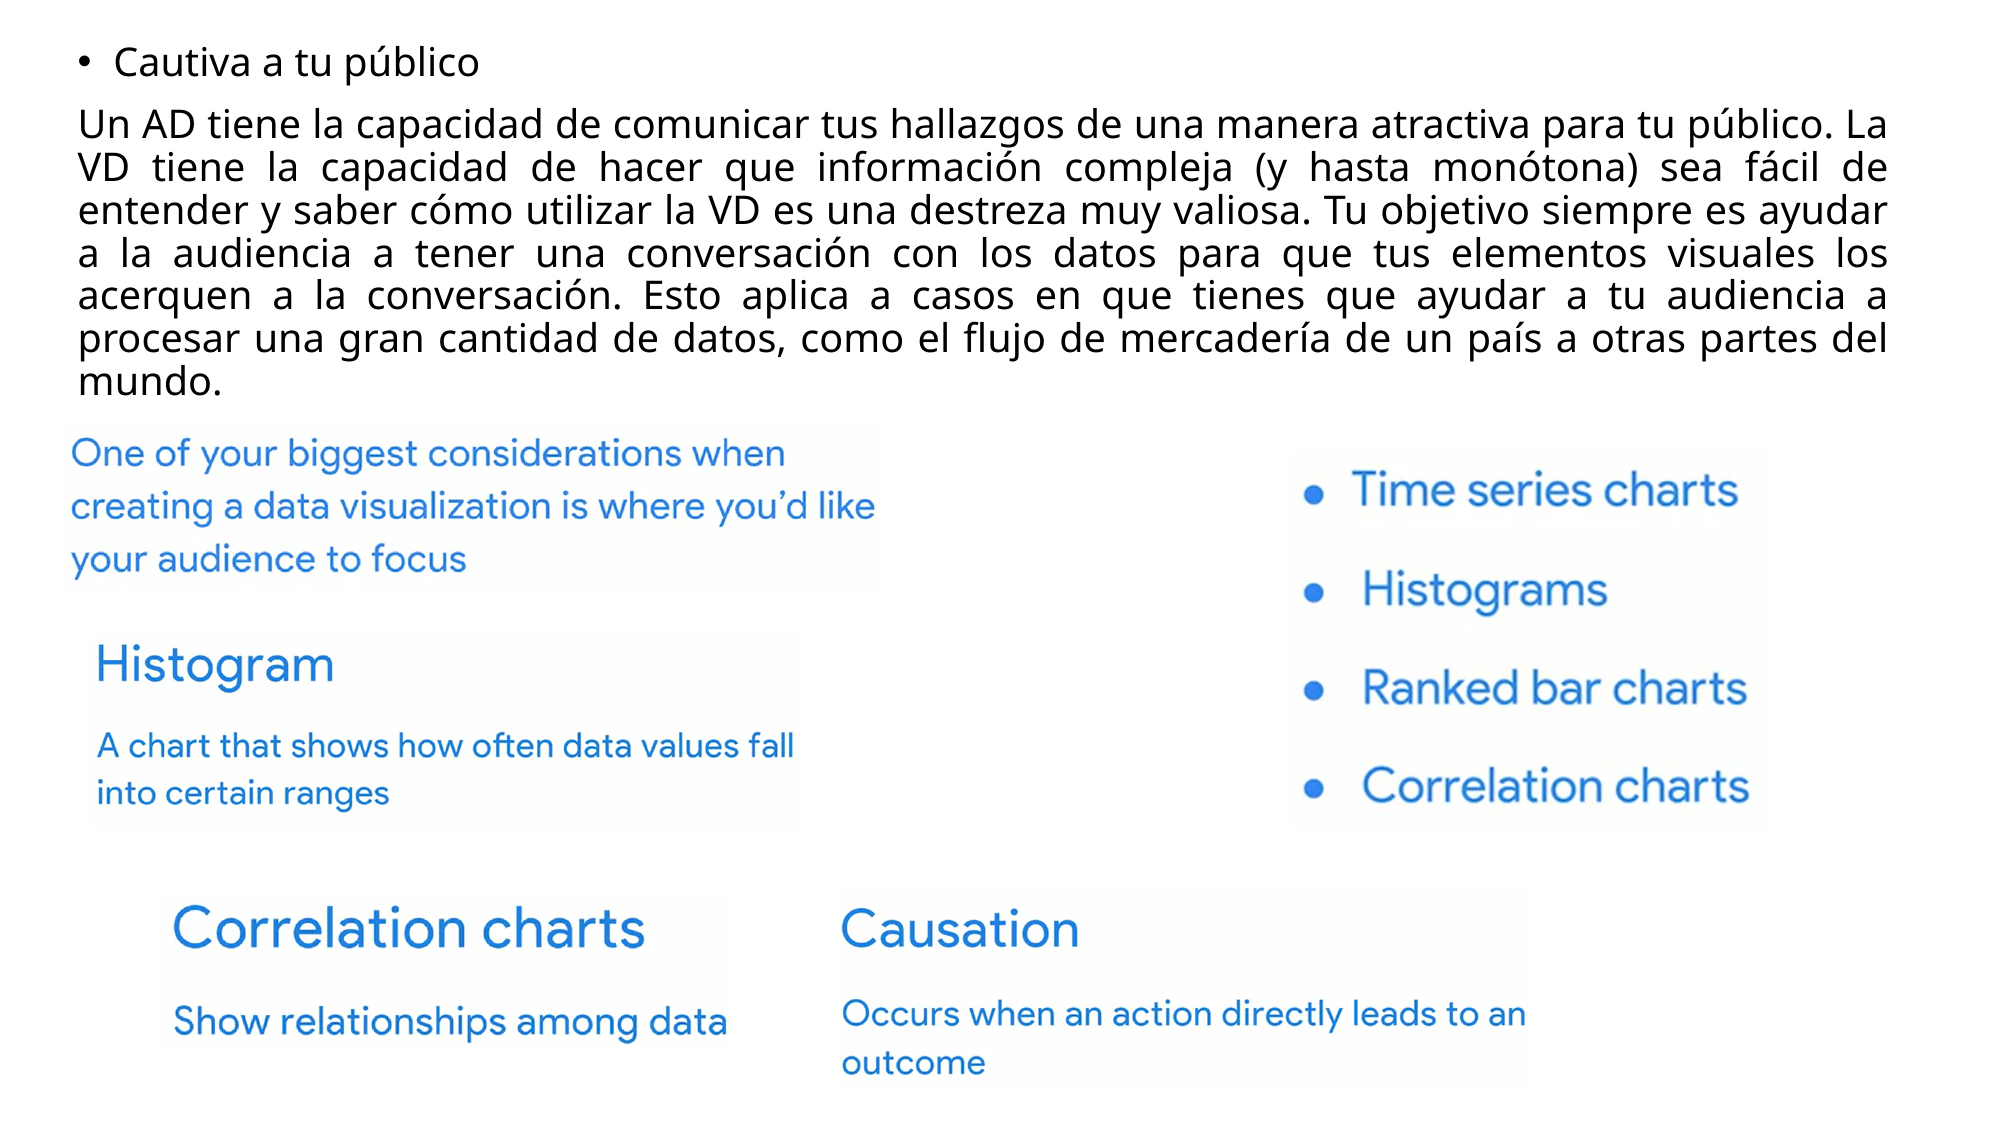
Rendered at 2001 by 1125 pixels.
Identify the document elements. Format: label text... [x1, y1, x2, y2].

list Cautiva a tu público Un AD tiene la capacidad de comunicar tus hallazgos de una manera atractiva para tu público. La VD tiene la capacidad de hacer que información compleja (y hasta monótona) sea fácil de entender y saber cómo utilizar la VD es una destreza muy valiosa. Tu objetivo siempre es ayudar a la audiencia a tener una conversación con los datos para que tus elementos visuales los acerquen a la conversación. Esto aplica a casos en que tienes que ayudar a tu audiencia a procesar una gran cantidad de datos, como el flujo de mercadería de un país a otras partes del mundo. [62, 34, 1907, 415]
picture [160, 895, 732, 1051]
picture [838, 888, 1532, 1087]
picture [62, 425, 883, 592]
picture [91, 634, 801, 831]
picture [1291, 449, 1771, 831]
